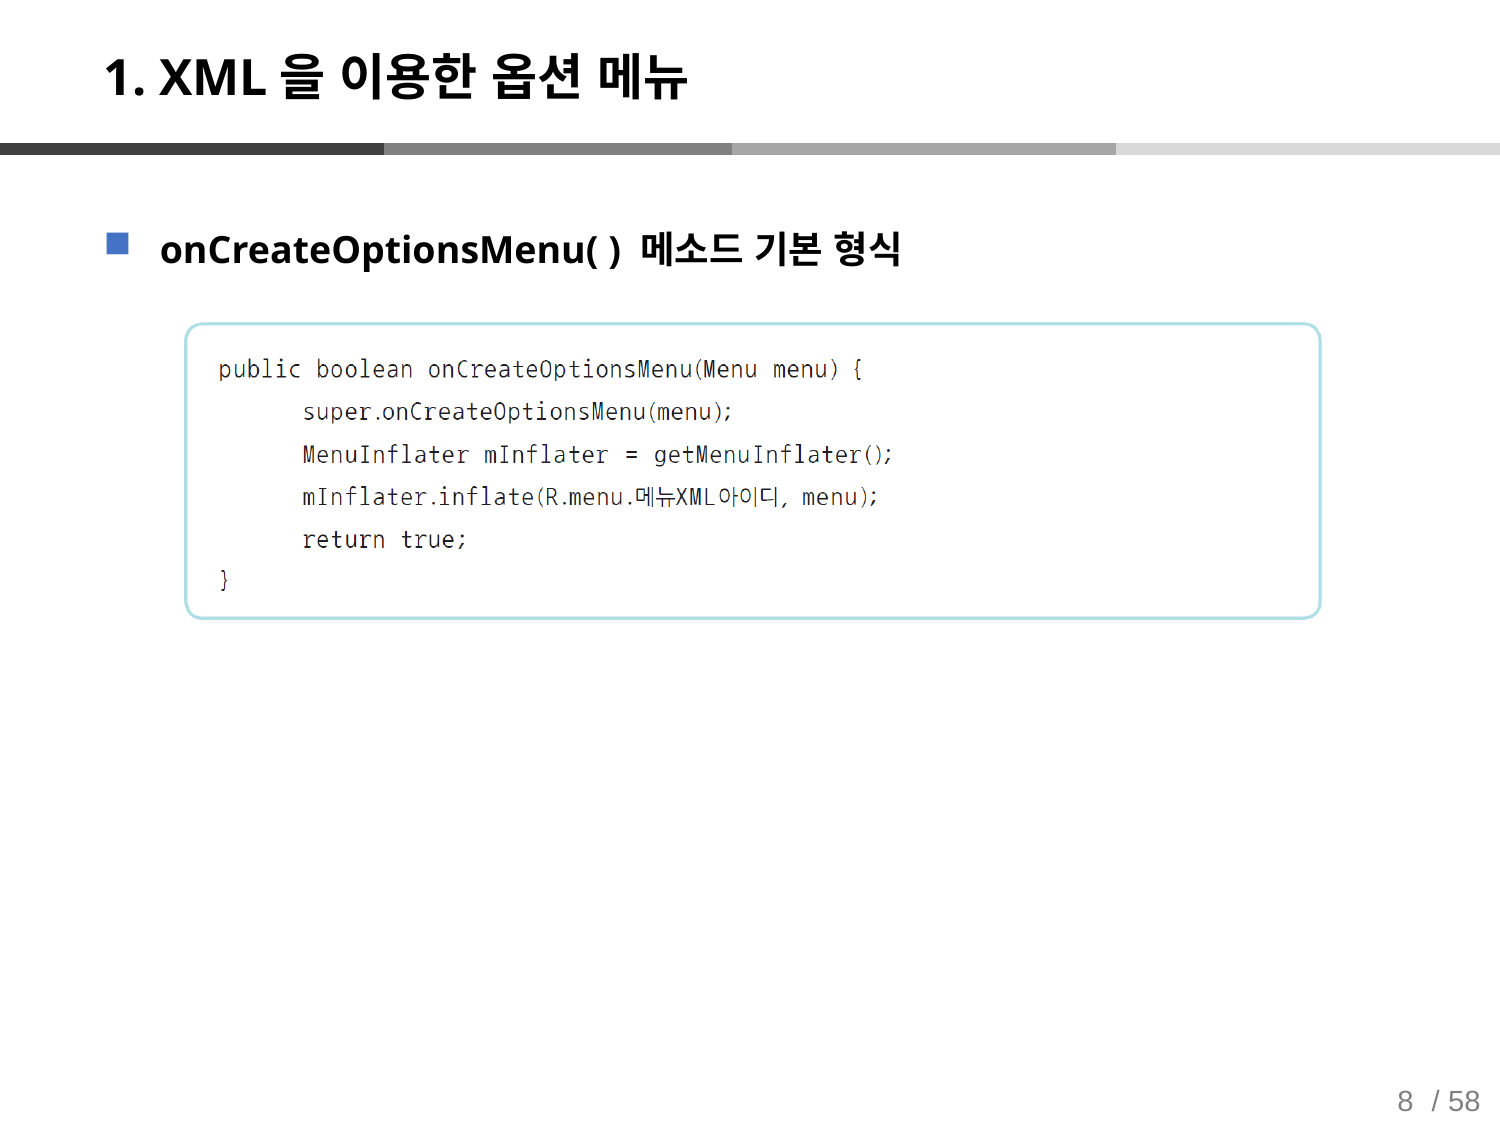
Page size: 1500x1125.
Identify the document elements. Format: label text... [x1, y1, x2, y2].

title 1. XML을 이용한 옵션 메뉴 [88, 30, 1211, 121]
list onCreateOptionsMenu( ) 메소드 기본 형식 [88, 196, 1436, 1083]
picture [173, 314, 1327, 624]
